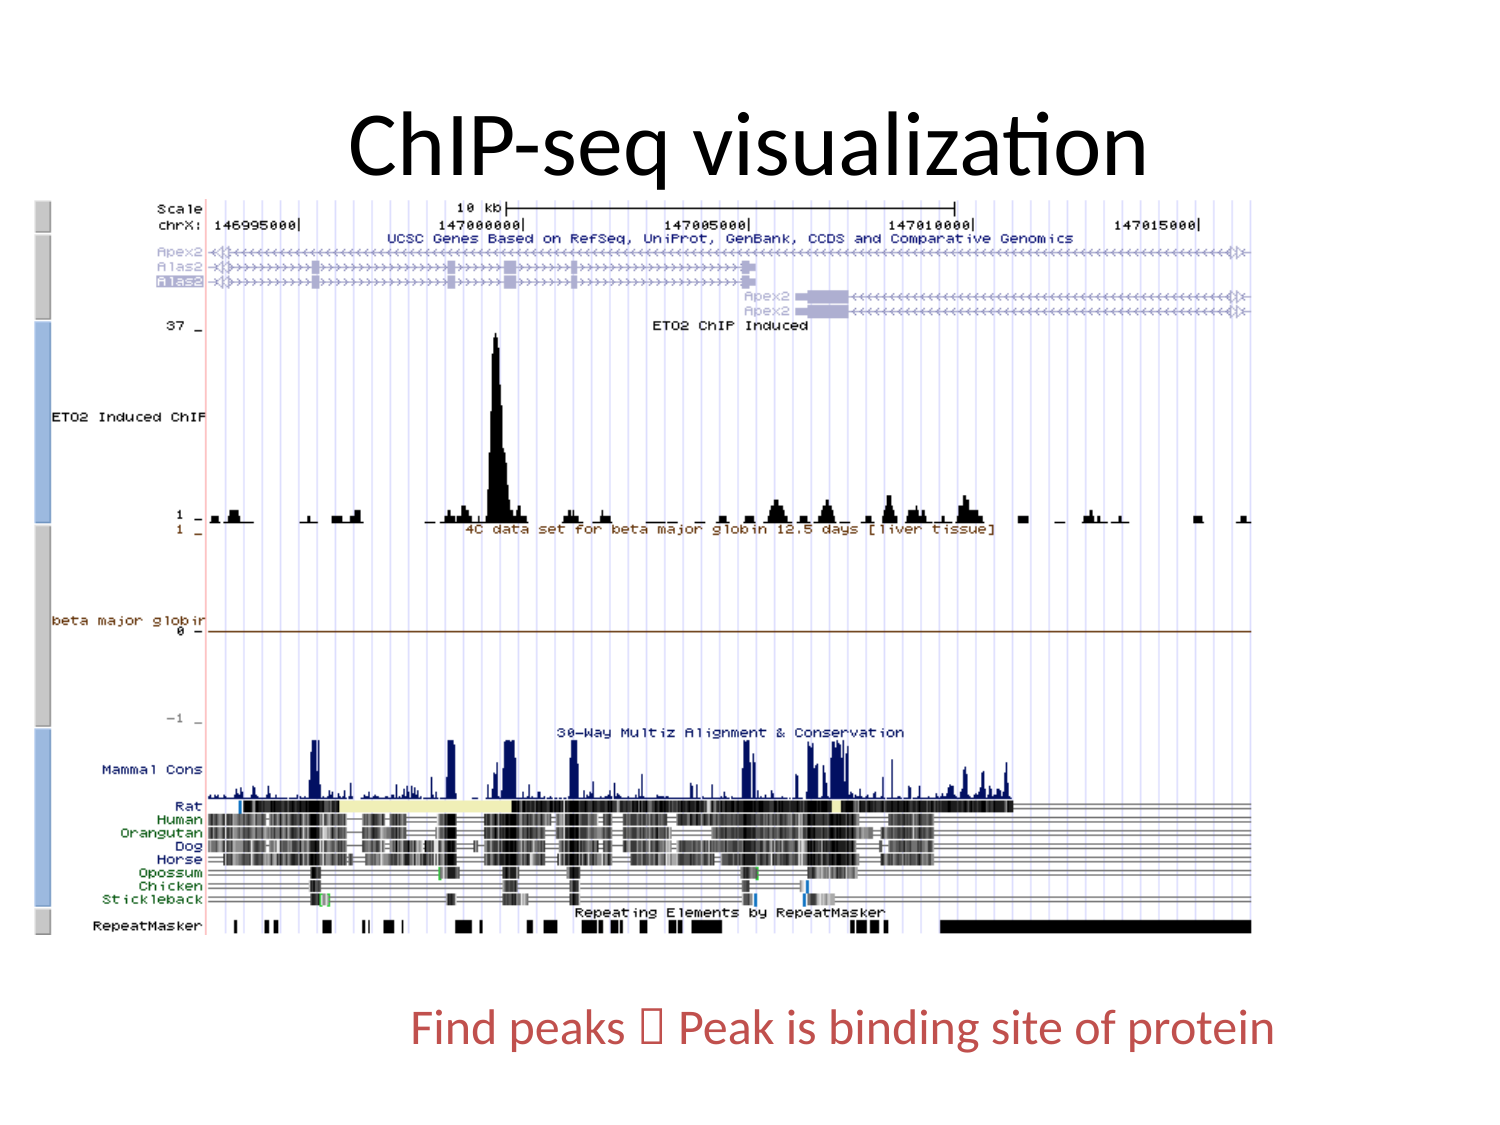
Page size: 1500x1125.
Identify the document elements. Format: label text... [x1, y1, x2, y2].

text_box Find peaks  Peak is binding site of protein [395, 987, 1353, 1063]
title ChIP-seq visualization [75, 45, 1425, 233]
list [29, 195, 1380, 939]
